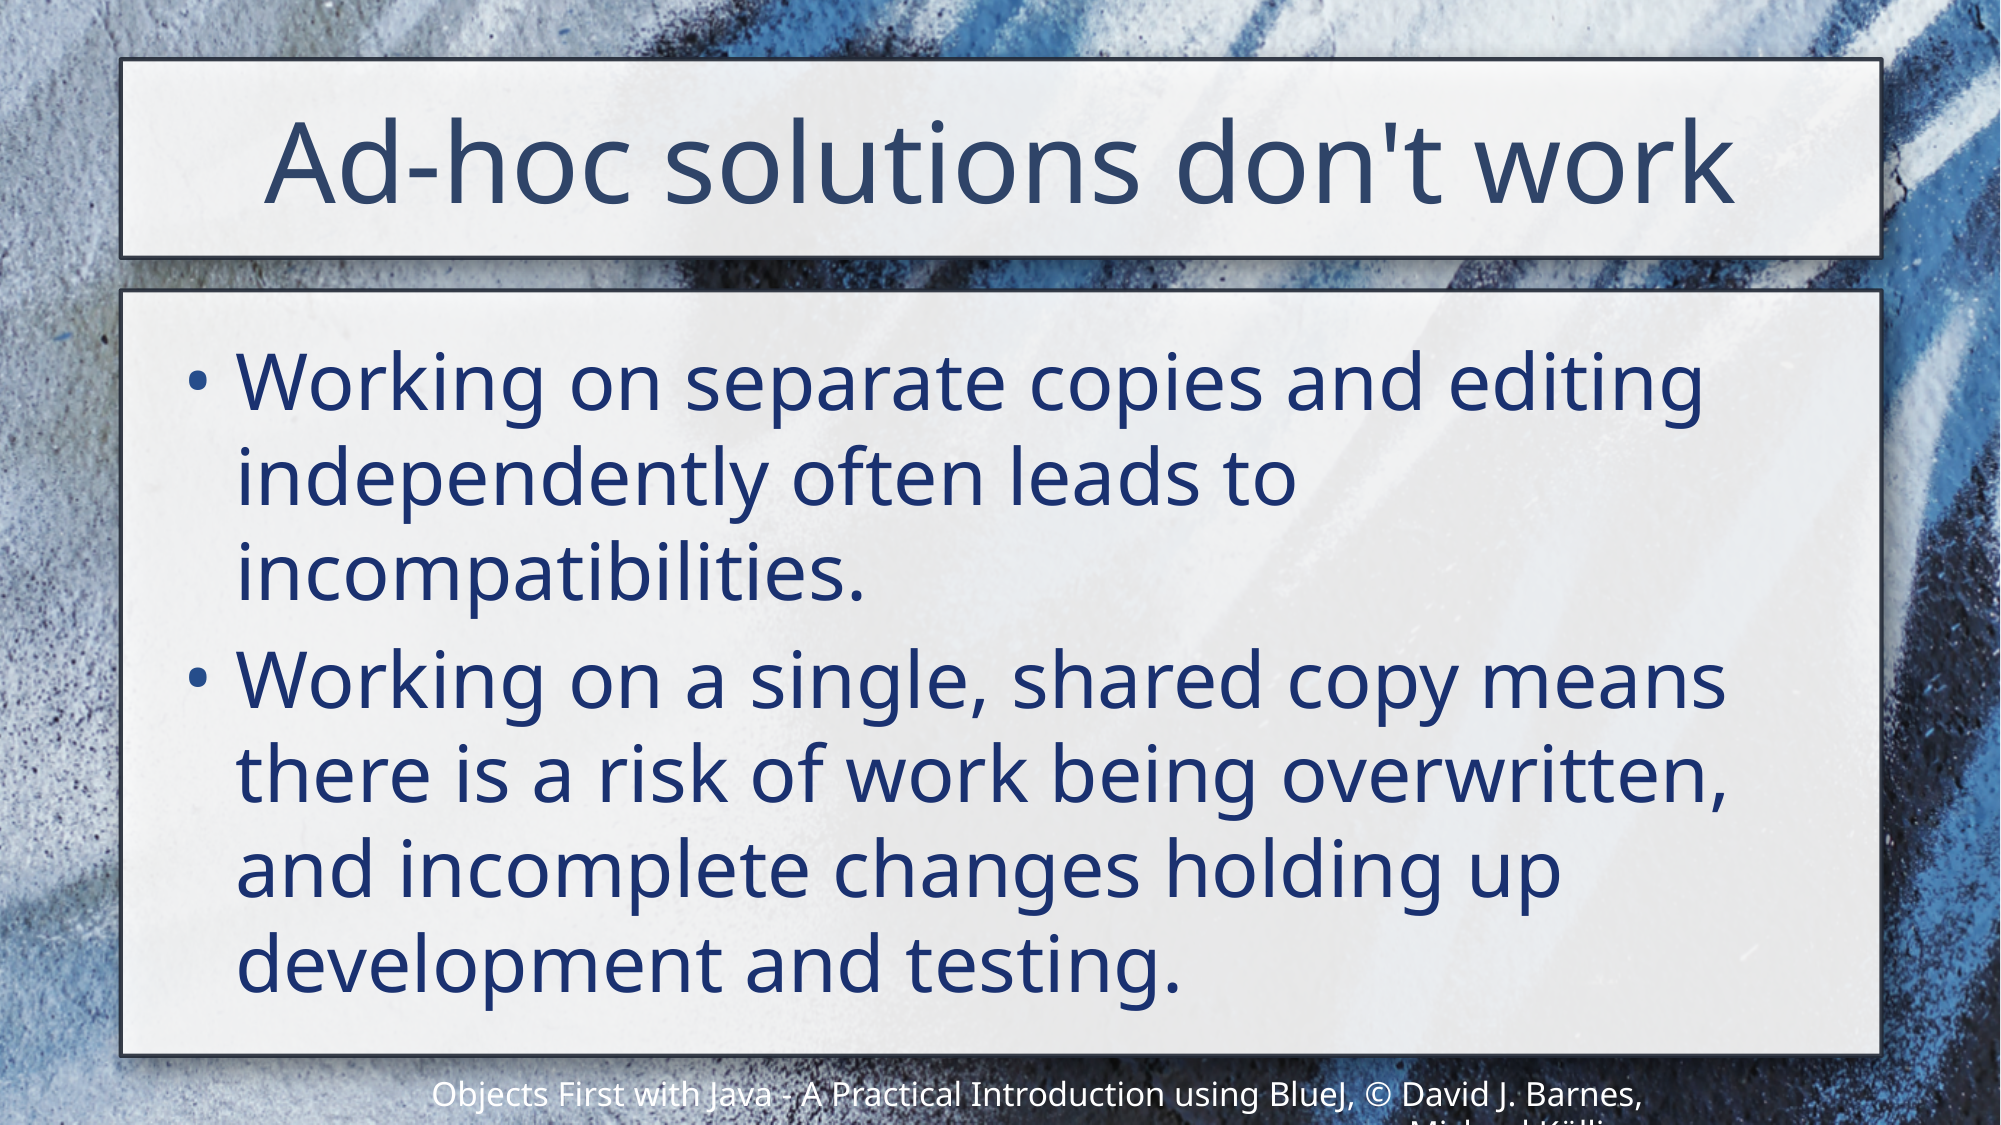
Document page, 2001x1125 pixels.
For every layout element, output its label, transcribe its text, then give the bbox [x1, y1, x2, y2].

title Ad-hoc solutions don't work [118, 63, 1885, 254]
picture [0, 0, 2001, 1125]
list Working on separate copies and editing independently often leads to incompatibilities. Working on a single, shared copy means there is a risk of work being overwritten, and incomplete changes holding up development and testing. [167, 315, 1852, 1032]
